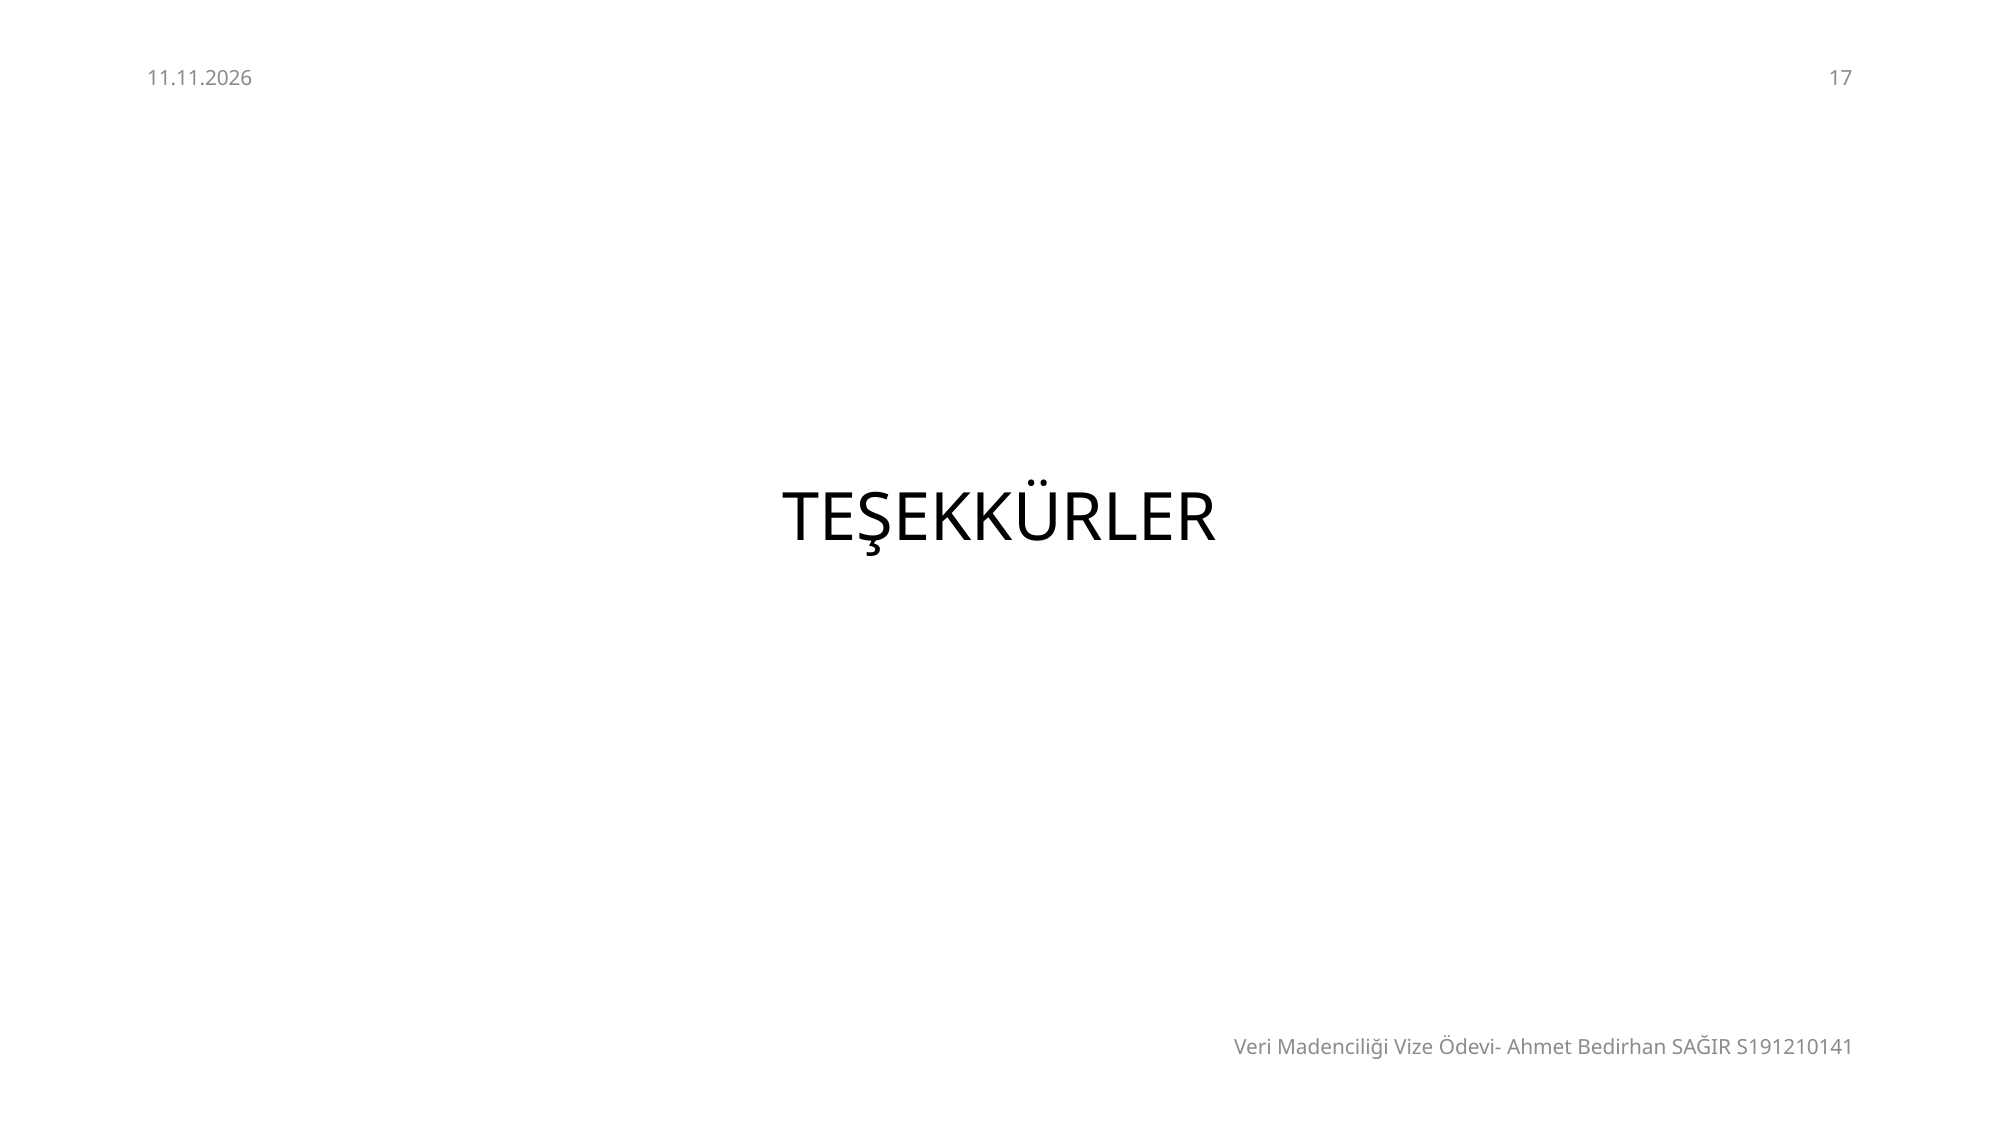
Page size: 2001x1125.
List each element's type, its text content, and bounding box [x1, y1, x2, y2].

text_box TEŞEKKÜRLER [420, 466, 1580, 562]
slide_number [131, 52, 732, 105]
slide_number 17 [1717, 52, 1868, 105]
footer Veri Madenciliği Vize Ödevi- Ahmet Bedirhan SAĞIR S191210141 [131, 1021, 1869, 1074]
